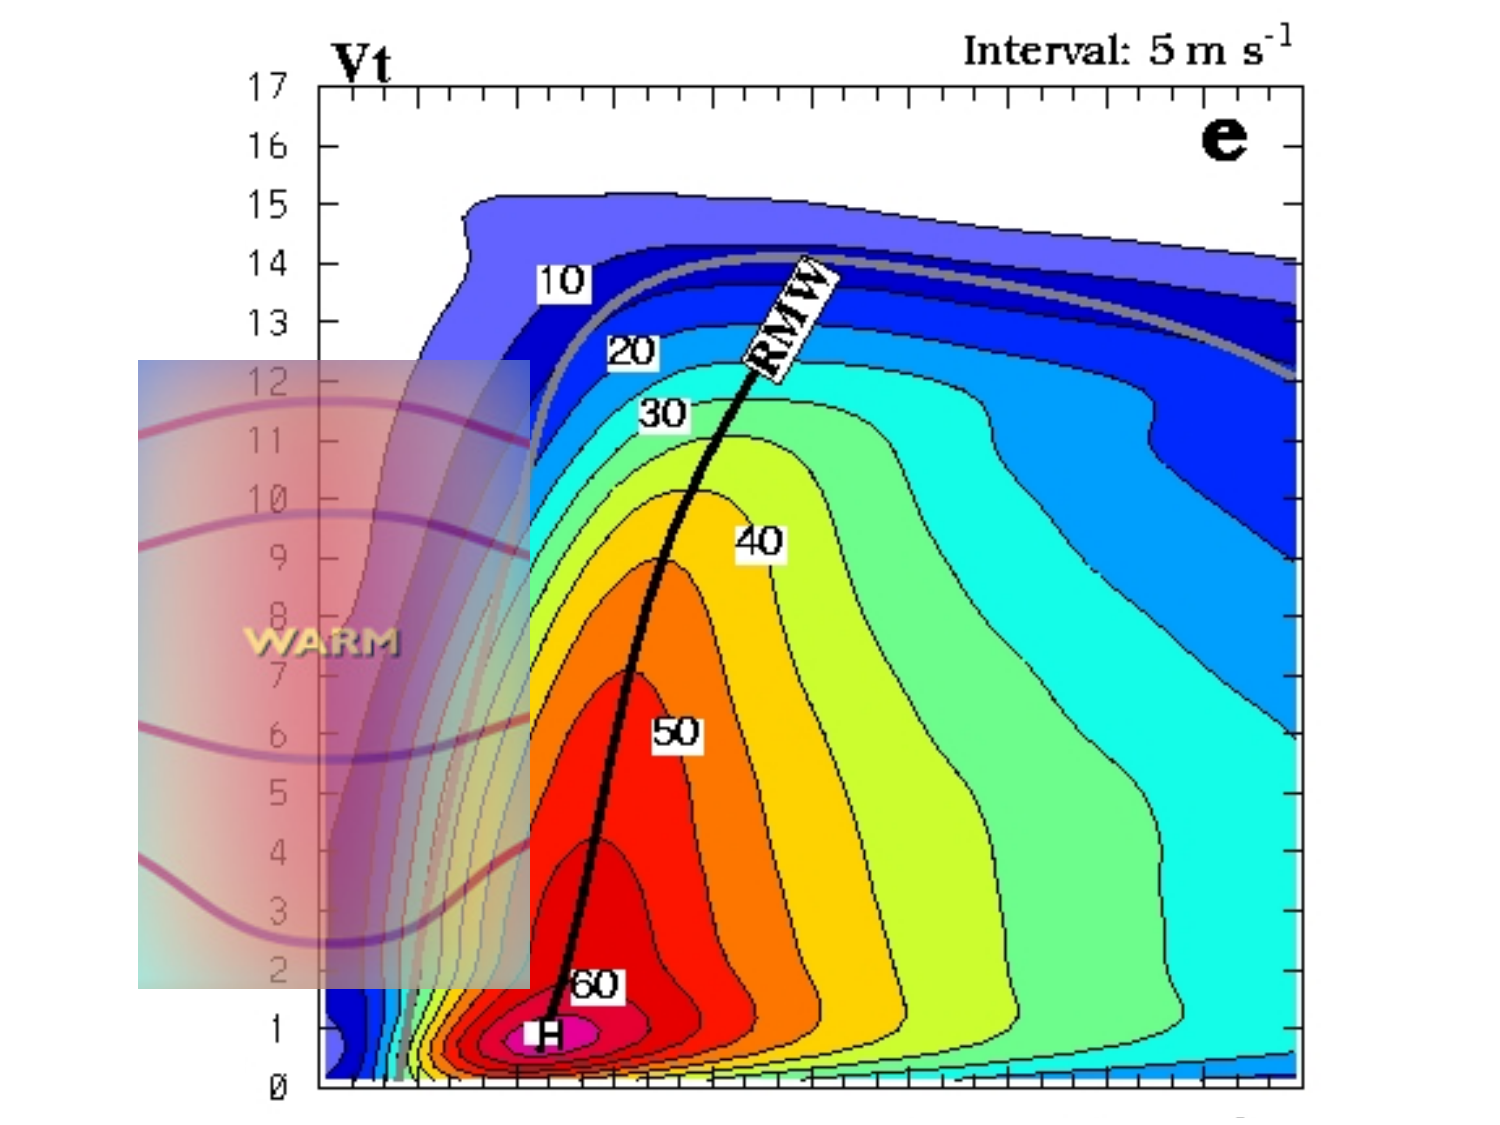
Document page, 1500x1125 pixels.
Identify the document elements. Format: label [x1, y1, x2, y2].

picture [137, 6, 1409, 1118]
